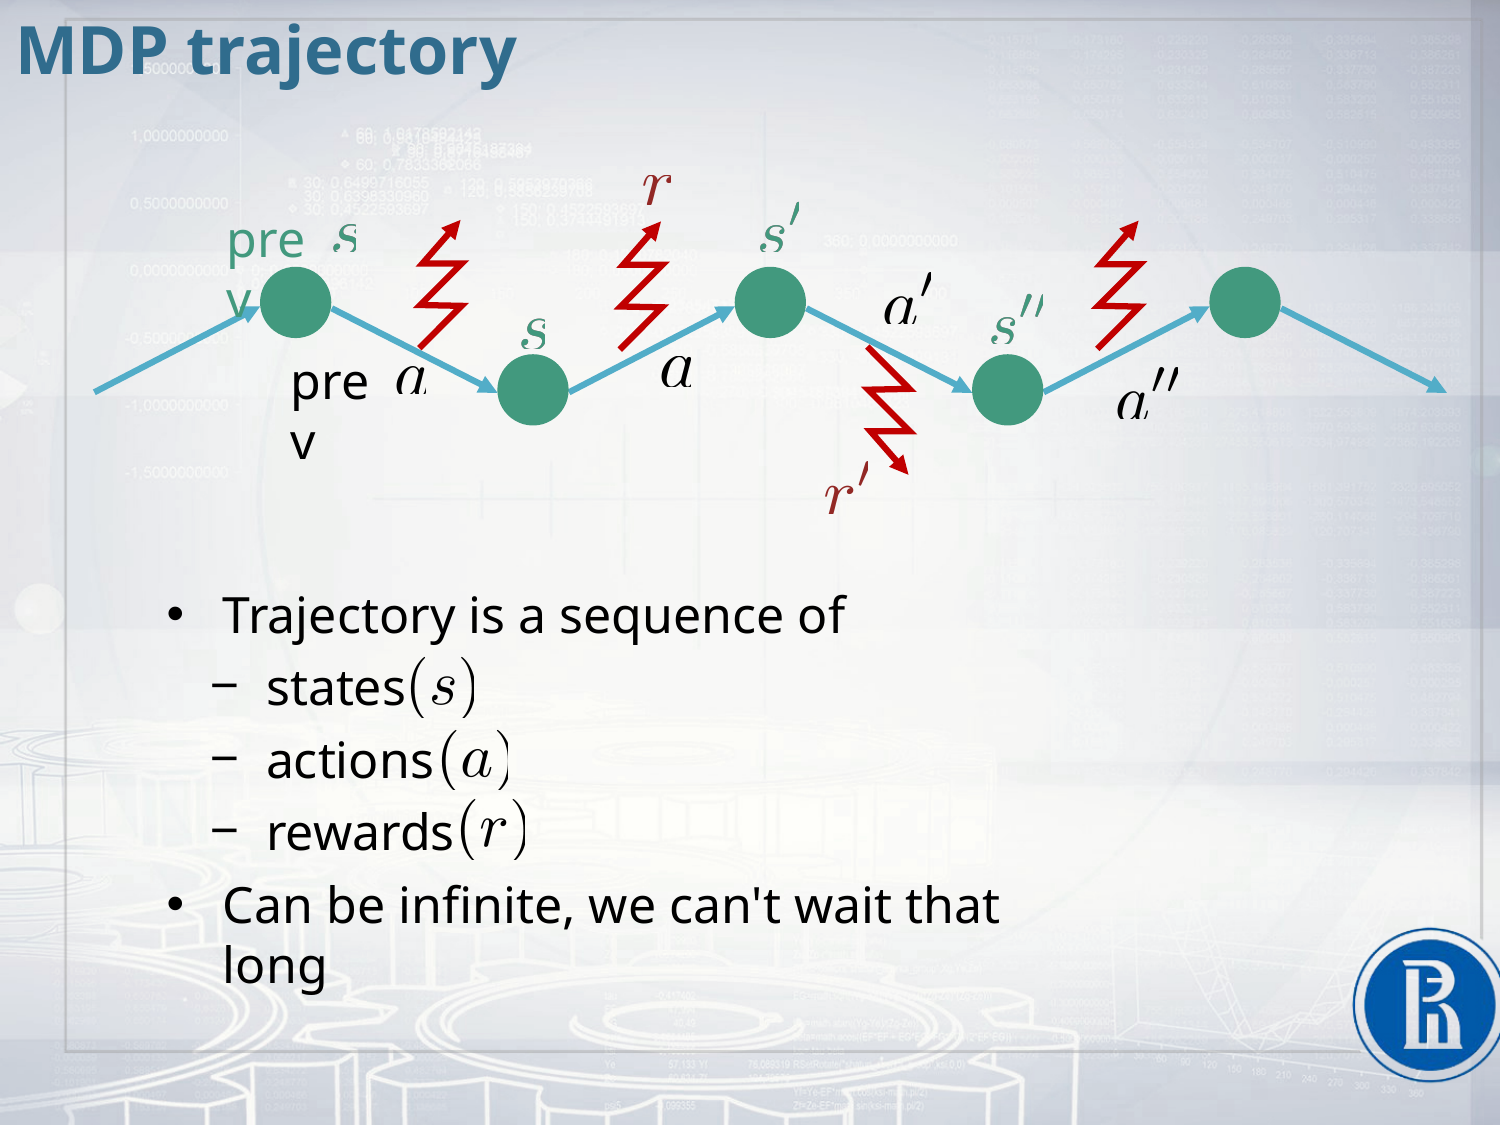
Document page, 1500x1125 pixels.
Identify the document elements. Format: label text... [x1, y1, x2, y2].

text_box [734, 266, 806, 339]
text_box [870, 400, 911, 475]
text_box [1209, 266, 1281, 339]
text_box Trajectory is a sequence of states actions rewards Can be infinite, we can't wait that long [132, 575, 1118, 1018]
text_box [498, 356, 568, 426]
text_box [260, 276, 332, 339]
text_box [806, 308, 973, 394]
text_box MDP trajectory [0, 0, 1500, 102]
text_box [331, 308, 498, 394]
text_box [420, 219, 463, 306]
text_box [1099, 220, 1141, 304]
picture [0, 102, 1500, 1125]
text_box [1043, 306, 1210, 393]
text_box [622, 221, 663, 304]
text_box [568, 306, 736, 393]
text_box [94, 306, 261, 393]
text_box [1280, 308, 1448, 394]
text_box prev [211, 199, 337, 276]
text_box [973, 354, 1042, 426]
text_box prev [275, 341, 401, 418]
